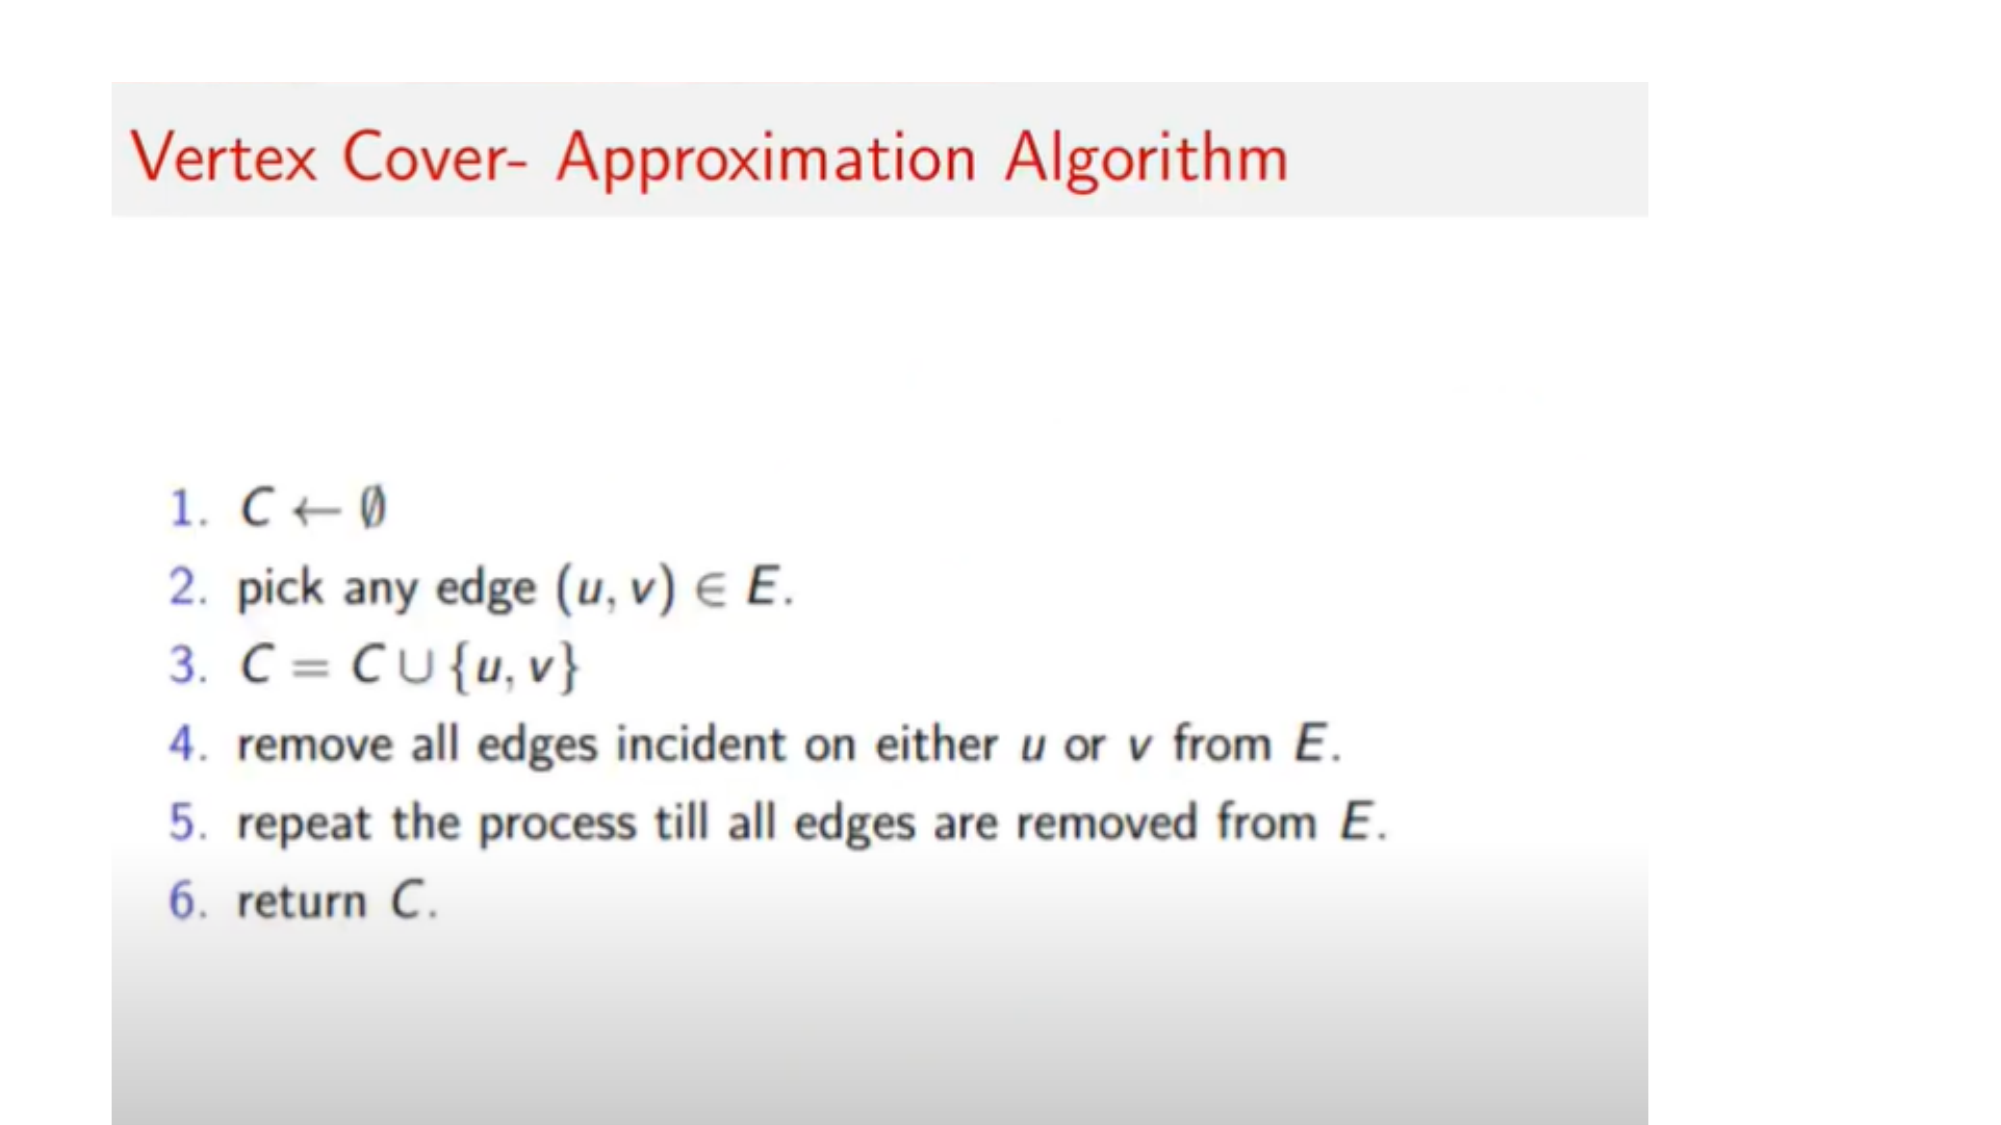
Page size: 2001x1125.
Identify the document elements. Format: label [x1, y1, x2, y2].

picture [111, 82, 1649, 1125]
